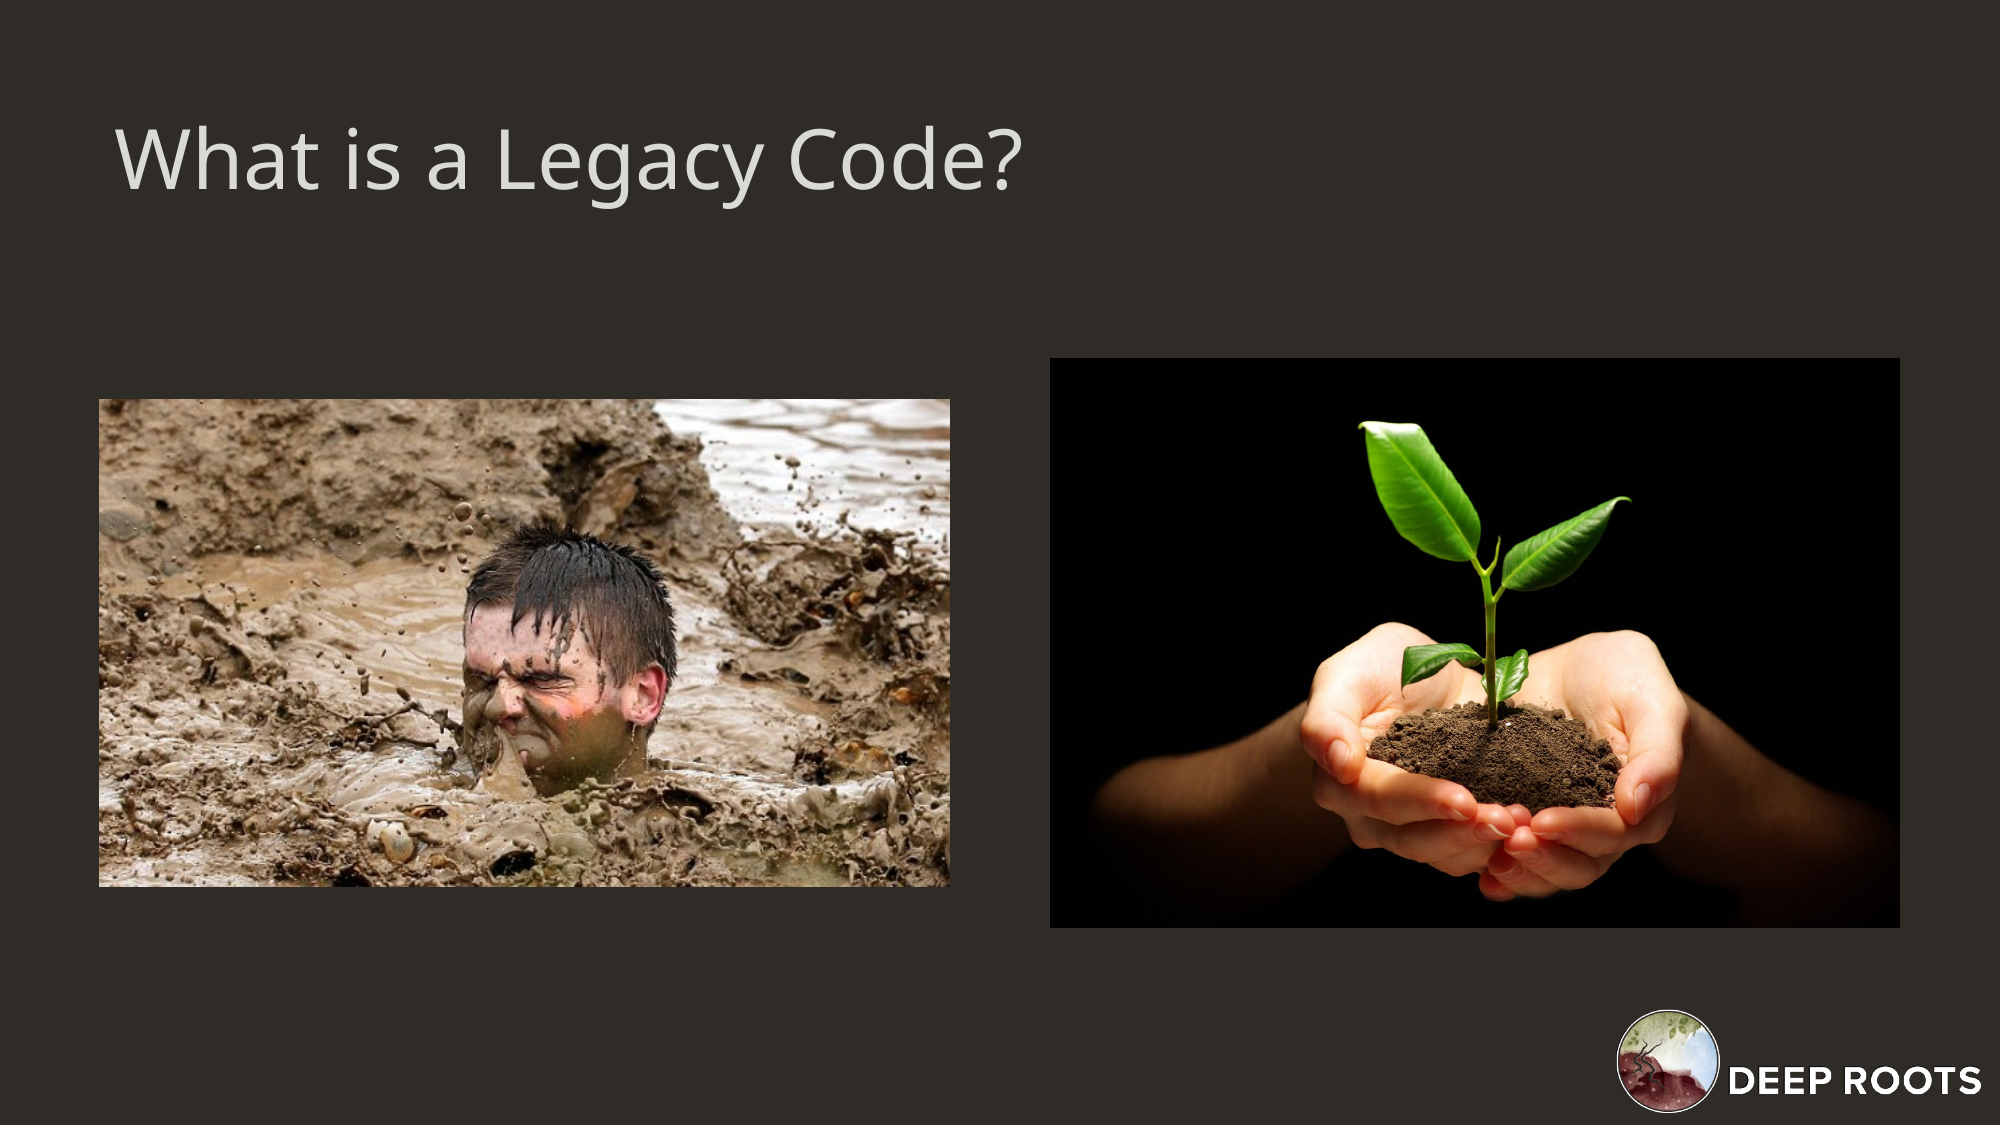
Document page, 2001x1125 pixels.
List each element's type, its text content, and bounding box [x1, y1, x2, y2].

picture [1602, 996, 1994, 1125]
title What is a Legacy Code? [99, 73, 1900, 253]
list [99, 400, 950, 887]
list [1049, 358, 1900, 928]
